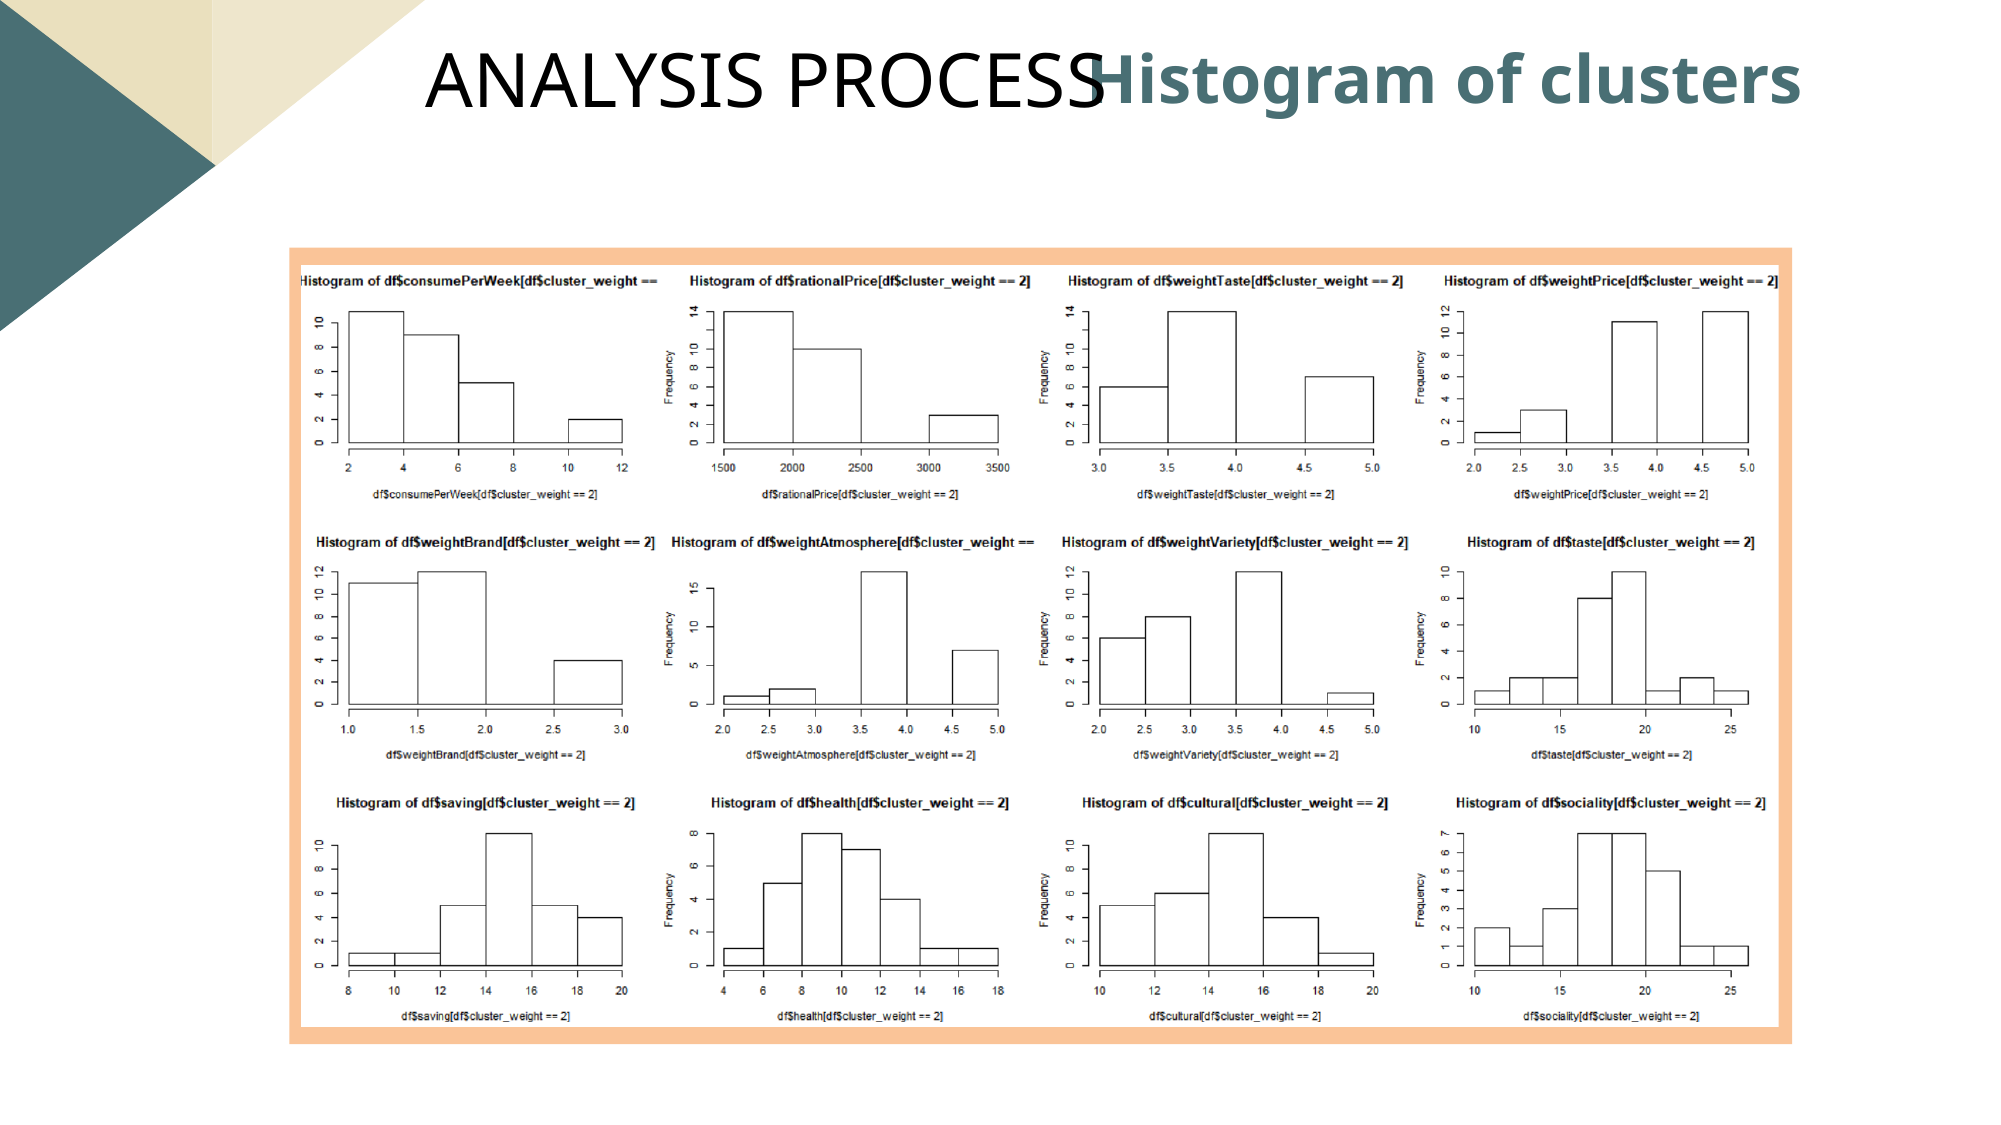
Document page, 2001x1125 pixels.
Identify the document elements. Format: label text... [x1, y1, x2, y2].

picture [300, 265, 1779, 1027]
text_box Histogram of clusters [1072, 39, 1981, 128]
text_box ANALYSIS PROCESS [410, 35, 1611, 124]
text_box [288, 247, 1793, 1045]
